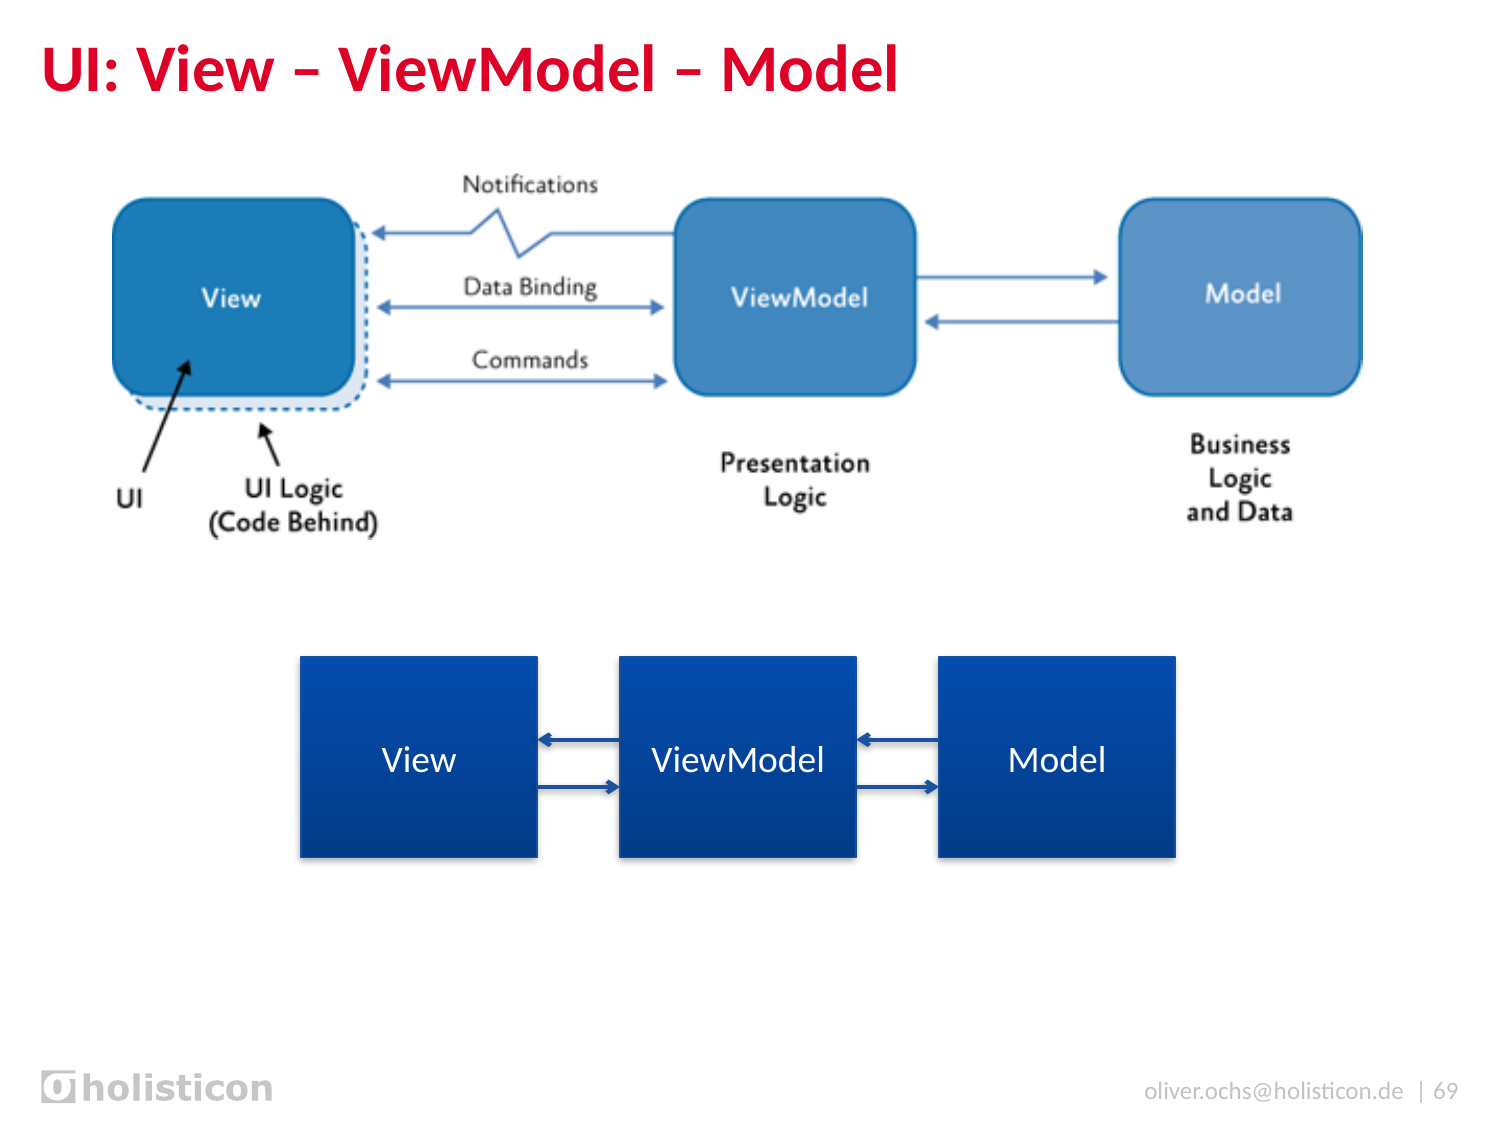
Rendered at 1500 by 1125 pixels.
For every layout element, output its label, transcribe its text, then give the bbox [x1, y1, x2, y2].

text_box View [300, 656, 538, 858]
text_box ViewModel [619, 656, 857, 858]
picture [111, 172, 1363, 540]
title UI: View – ViewModel – Model [41, 24, 1436, 188]
text_box Model [938, 656, 1176, 858]
